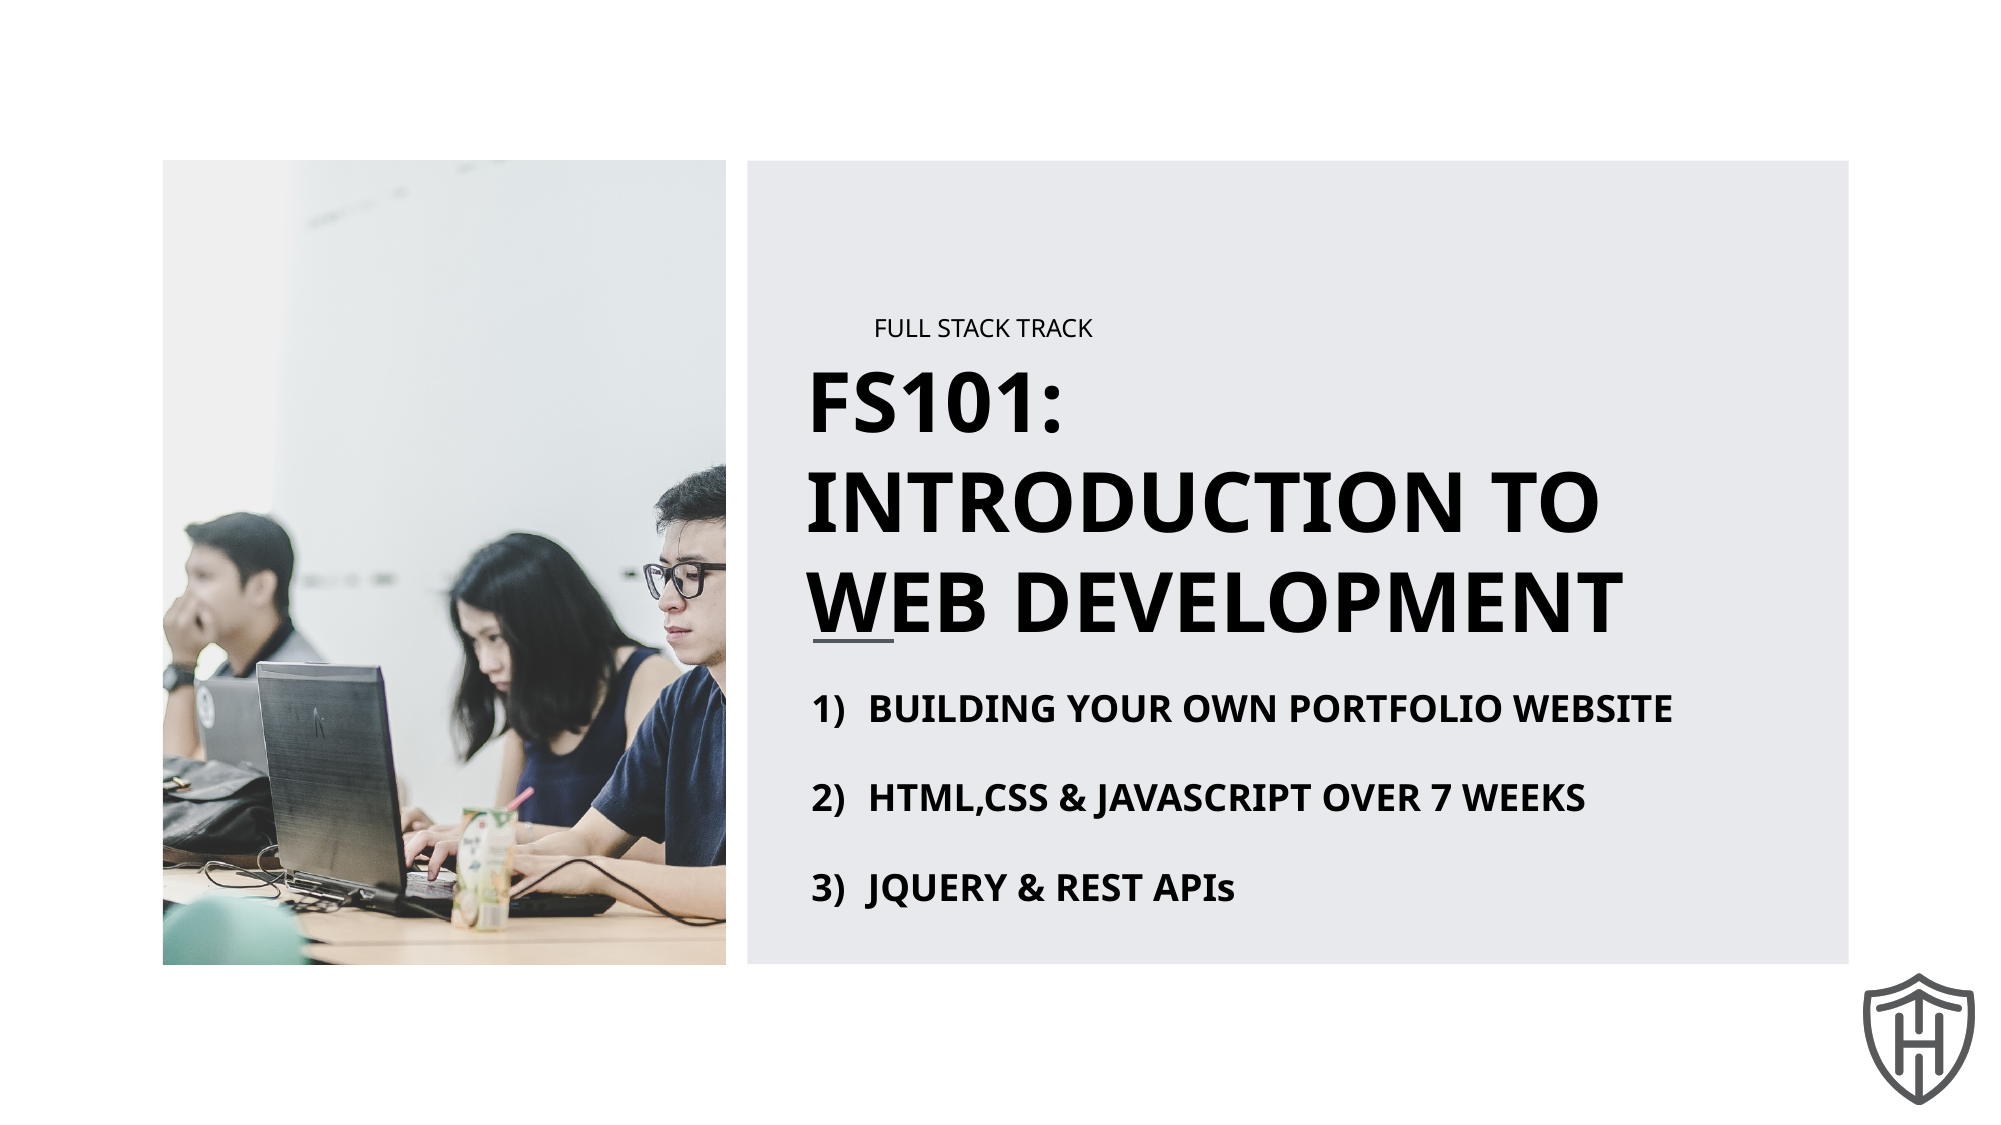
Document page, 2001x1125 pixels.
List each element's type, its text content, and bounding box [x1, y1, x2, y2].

text_box FS101: INTRODUCTION TO WEB DEVELOPMENT [802, 344, 1738, 653]
text_box [747, 160, 1849, 965]
text_box FULL STACK TRACK [782, 308, 1184, 347]
text_box BUILDING YOUR OWN PORTFOLIO WEBSITE HTML,CSS & JAVASCRIPT OVER 7 WEEKS JQUERY & REST APIs [807, 671, 1789, 1003]
picture [1863, 972, 1975, 1105]
picture [162, 160, 727, 965]
